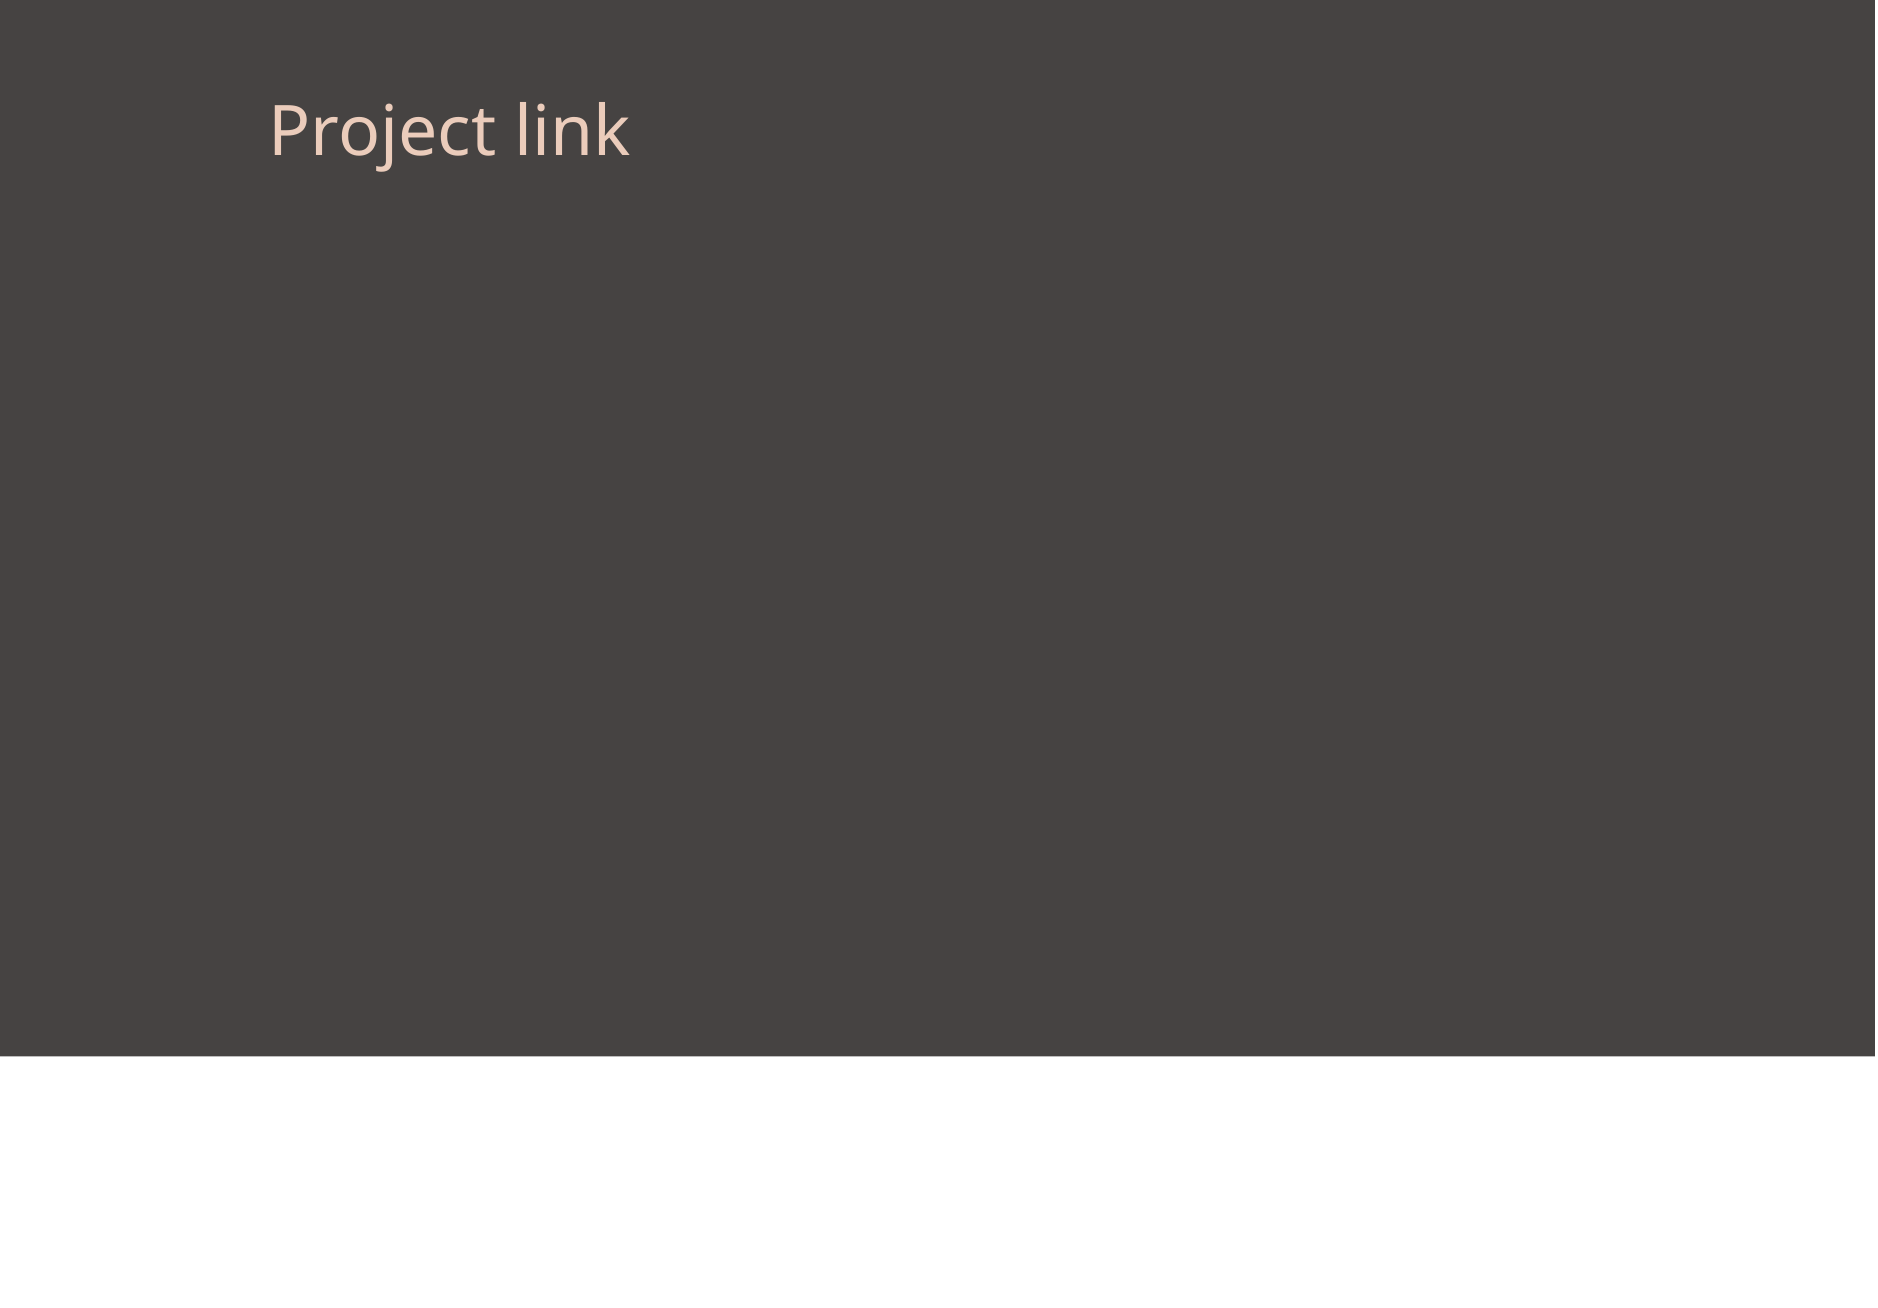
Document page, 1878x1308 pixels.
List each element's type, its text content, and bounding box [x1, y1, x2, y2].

title Project link [268, 85, 1609, 170]
